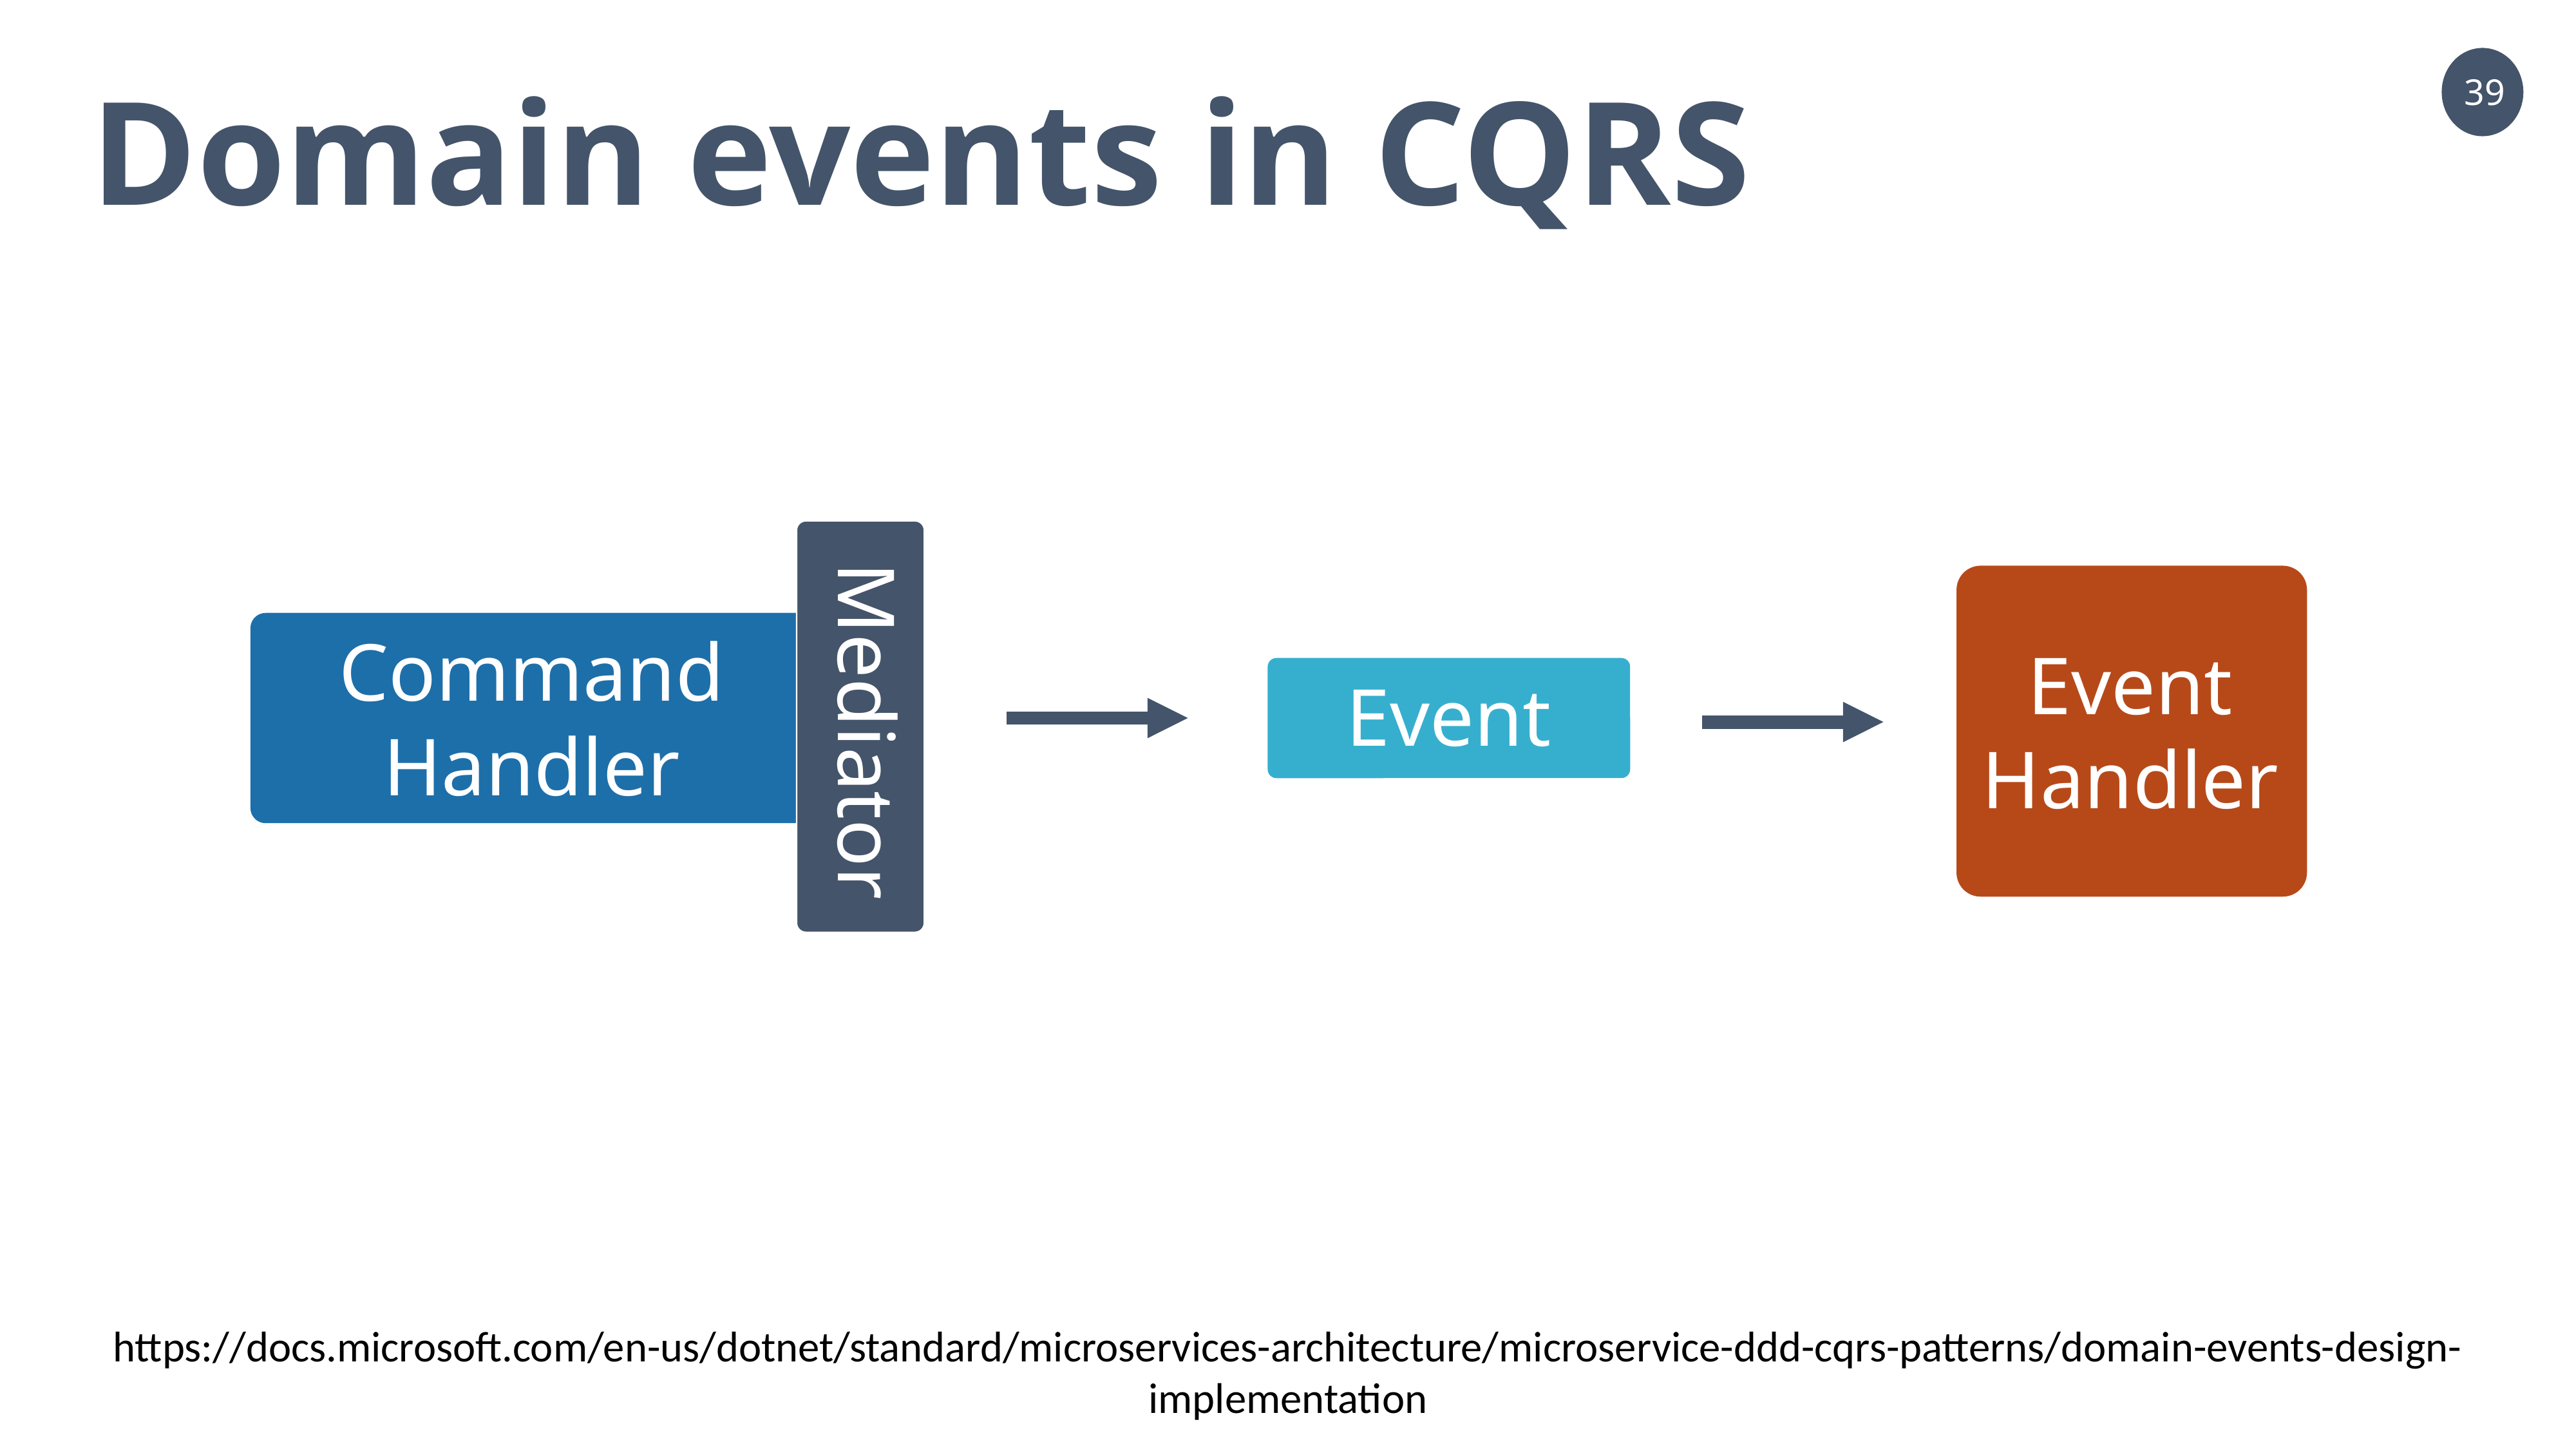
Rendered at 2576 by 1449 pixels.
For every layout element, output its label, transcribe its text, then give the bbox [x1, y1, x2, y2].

text_box Domain events in CQRS [81, 57, 2439, 239]
text_box [256, 821, 795, 824]
text_box Command Handler [251, 612, 795, 821]
text_box [795, 520, 925, 933]
text_box [1955, 565, 2308, 898]
text_box https://docs.microsoft.com/en-us/dotnet/standard/microservices-architecture/microservice-ddd-cqrs-patterns/domain-events-design-implementation [0, 1314, 2576, 1426]
text_box Event Handler [1955, 626, 2306, 835]
text_box [1267, 664, 1631, 779]
text_box Mediator [813, 529, 927, 933]
text_box Event [1267, 658, 1631, 772]
